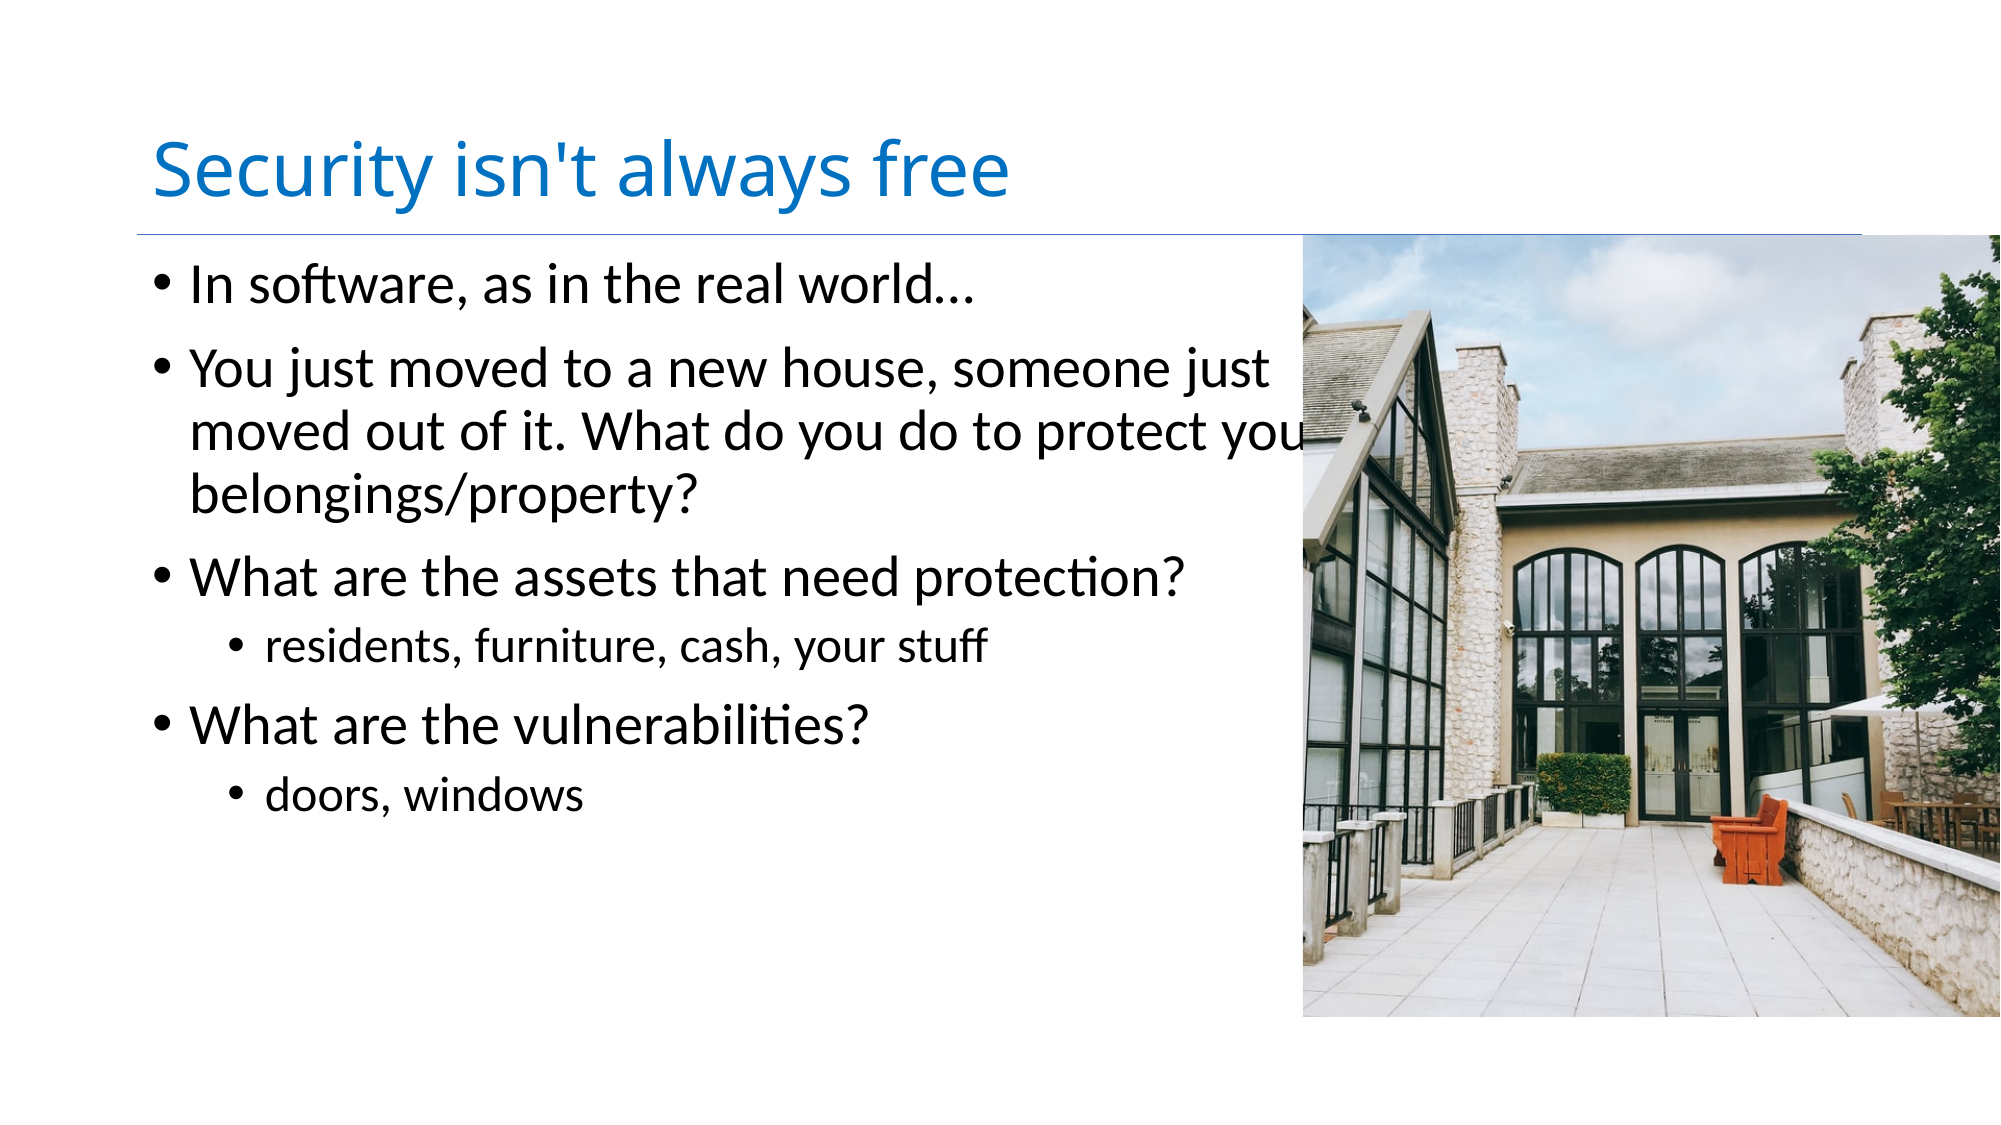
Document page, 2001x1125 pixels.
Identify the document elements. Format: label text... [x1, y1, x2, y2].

picture [1302, 235, 2000, 1017]
title Security isn't always free [137, 3, 1863, 221]
list In software, as in the real world… You just moved to a new house, someone just moved out of it. What do you do to protect your belongings/property? What are the assets that need protection? residents, furniture, cash, your stuff What are the vulnerabilities? doors, windows [137, 246, 1302, 960]
